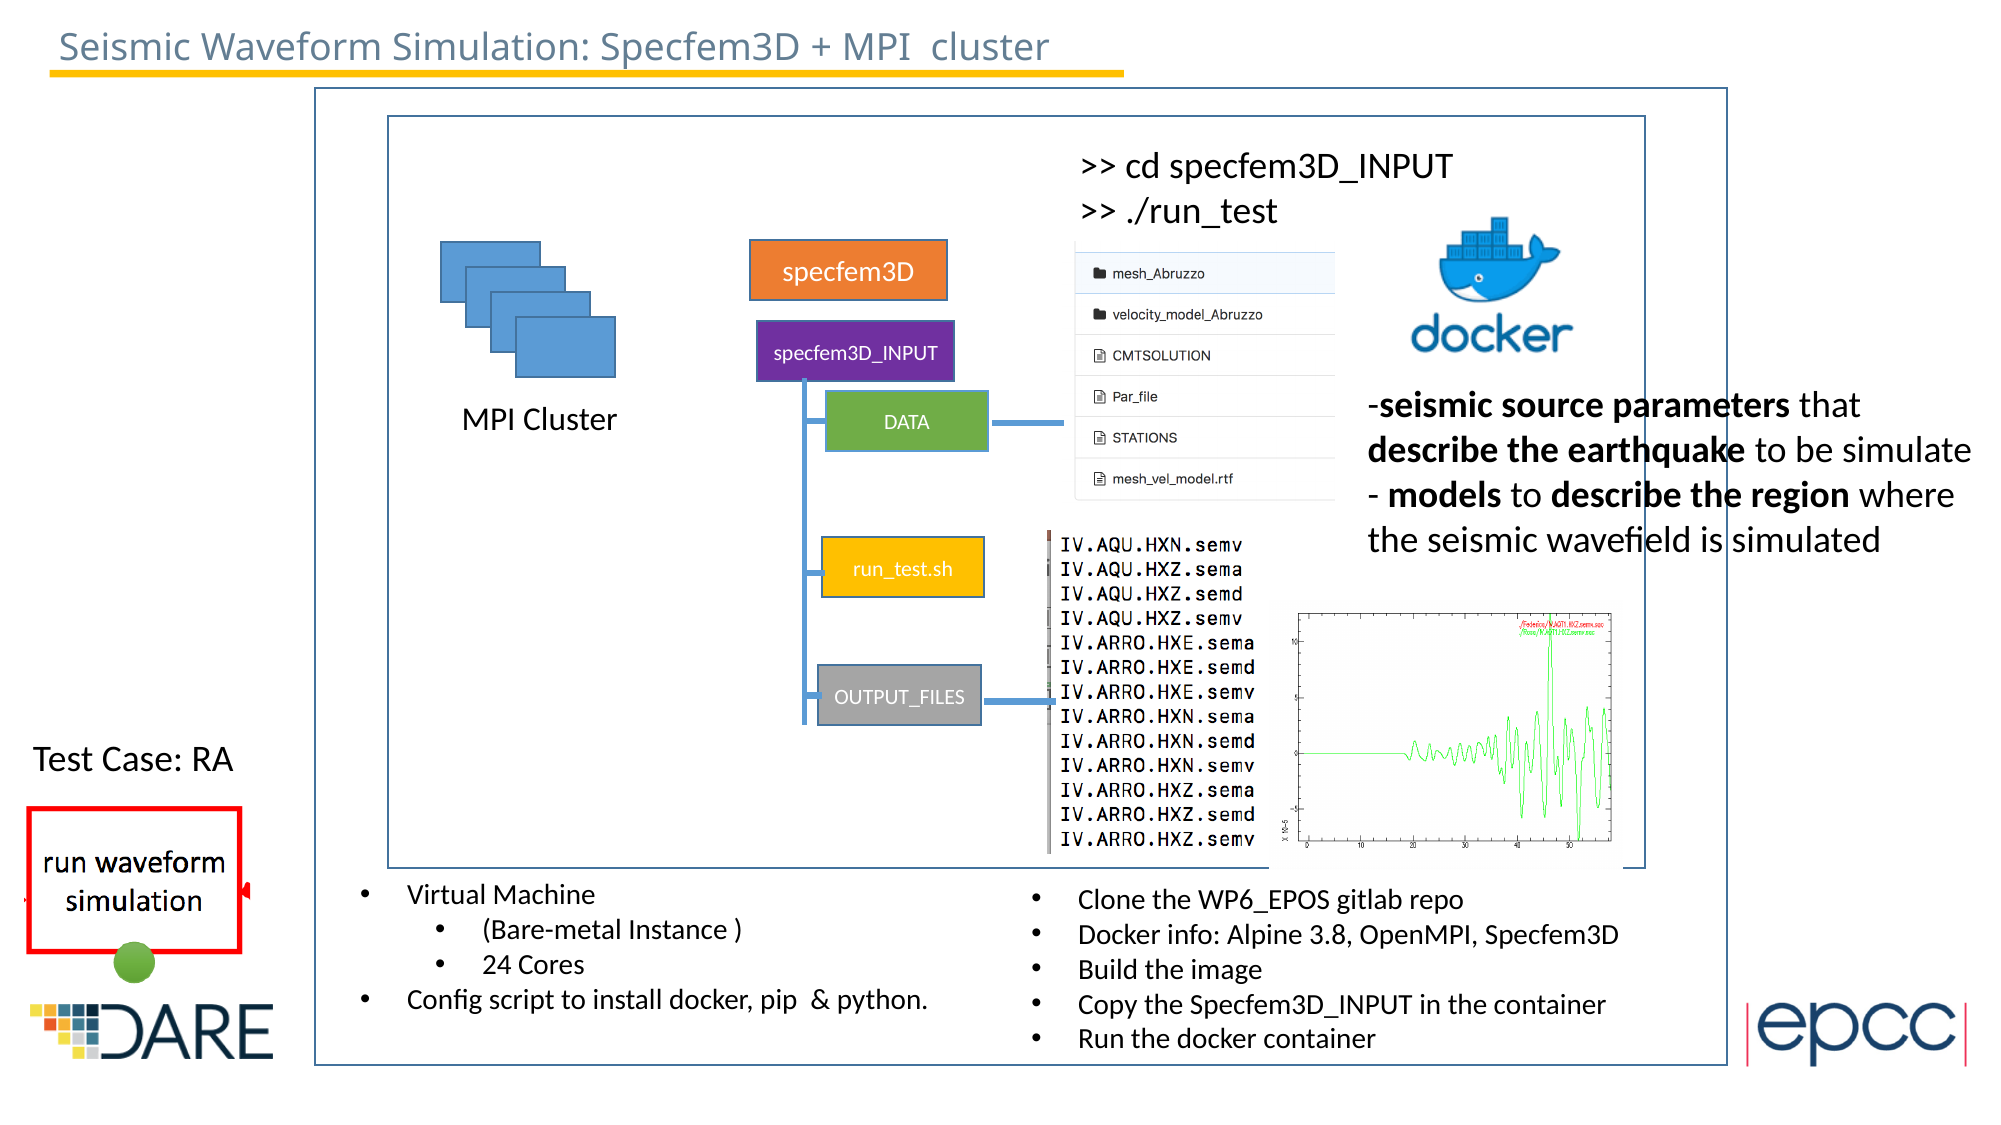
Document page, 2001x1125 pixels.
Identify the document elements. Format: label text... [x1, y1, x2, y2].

text_box MPI Cluster [446, 389, 633, 445]
text_box Seismic Waveform Simulation: Specfem3D + MPI cluster [44, 16, 1821, 76]
text_box Test Case: RA [18, 726, 249, 787]
text_box [49, 69, 1125, 78]
picture [1731, 988, 1982, 1076]
text_box specfem3D_INPUT [756, 320, 955, 382]
picture [30, 1004, 273, 1059]
picture [1397, 203, 1588, 367]
text_box Clone the WP6_EPOS gitlab repo Docker info: Alpine 3.8, OpenMPI, Specfem3D Build the image Copy the Specfem3D_INPUT in the container Run the docker container [1016, 872, 1713, 1098]
text_box >> cd specfem3D_INPUT >> ./run_test [1064, 133, 1469, 239]
text_box -seismic source parameters that describe the earthquake to be simulate - models to describe the region where the seismic wavefield is simulated [1353, 372, 1988, 567]
text_box DATA [825, 390, 989, 452]
text_box run_test.sh [821, 536, 985, 598]
picture [1047, 530, 1262, 854]
text_box specfem3D [749, 239, 948, 301]
text_box [314, 87, 1728, 1066]
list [24, 757, 251, 989]
text_box OUTPUT_FILES [817, 664, 982, 726]
picture [1269, 600, 1623, 870]
picture [1062, 241, 1335, 503]
